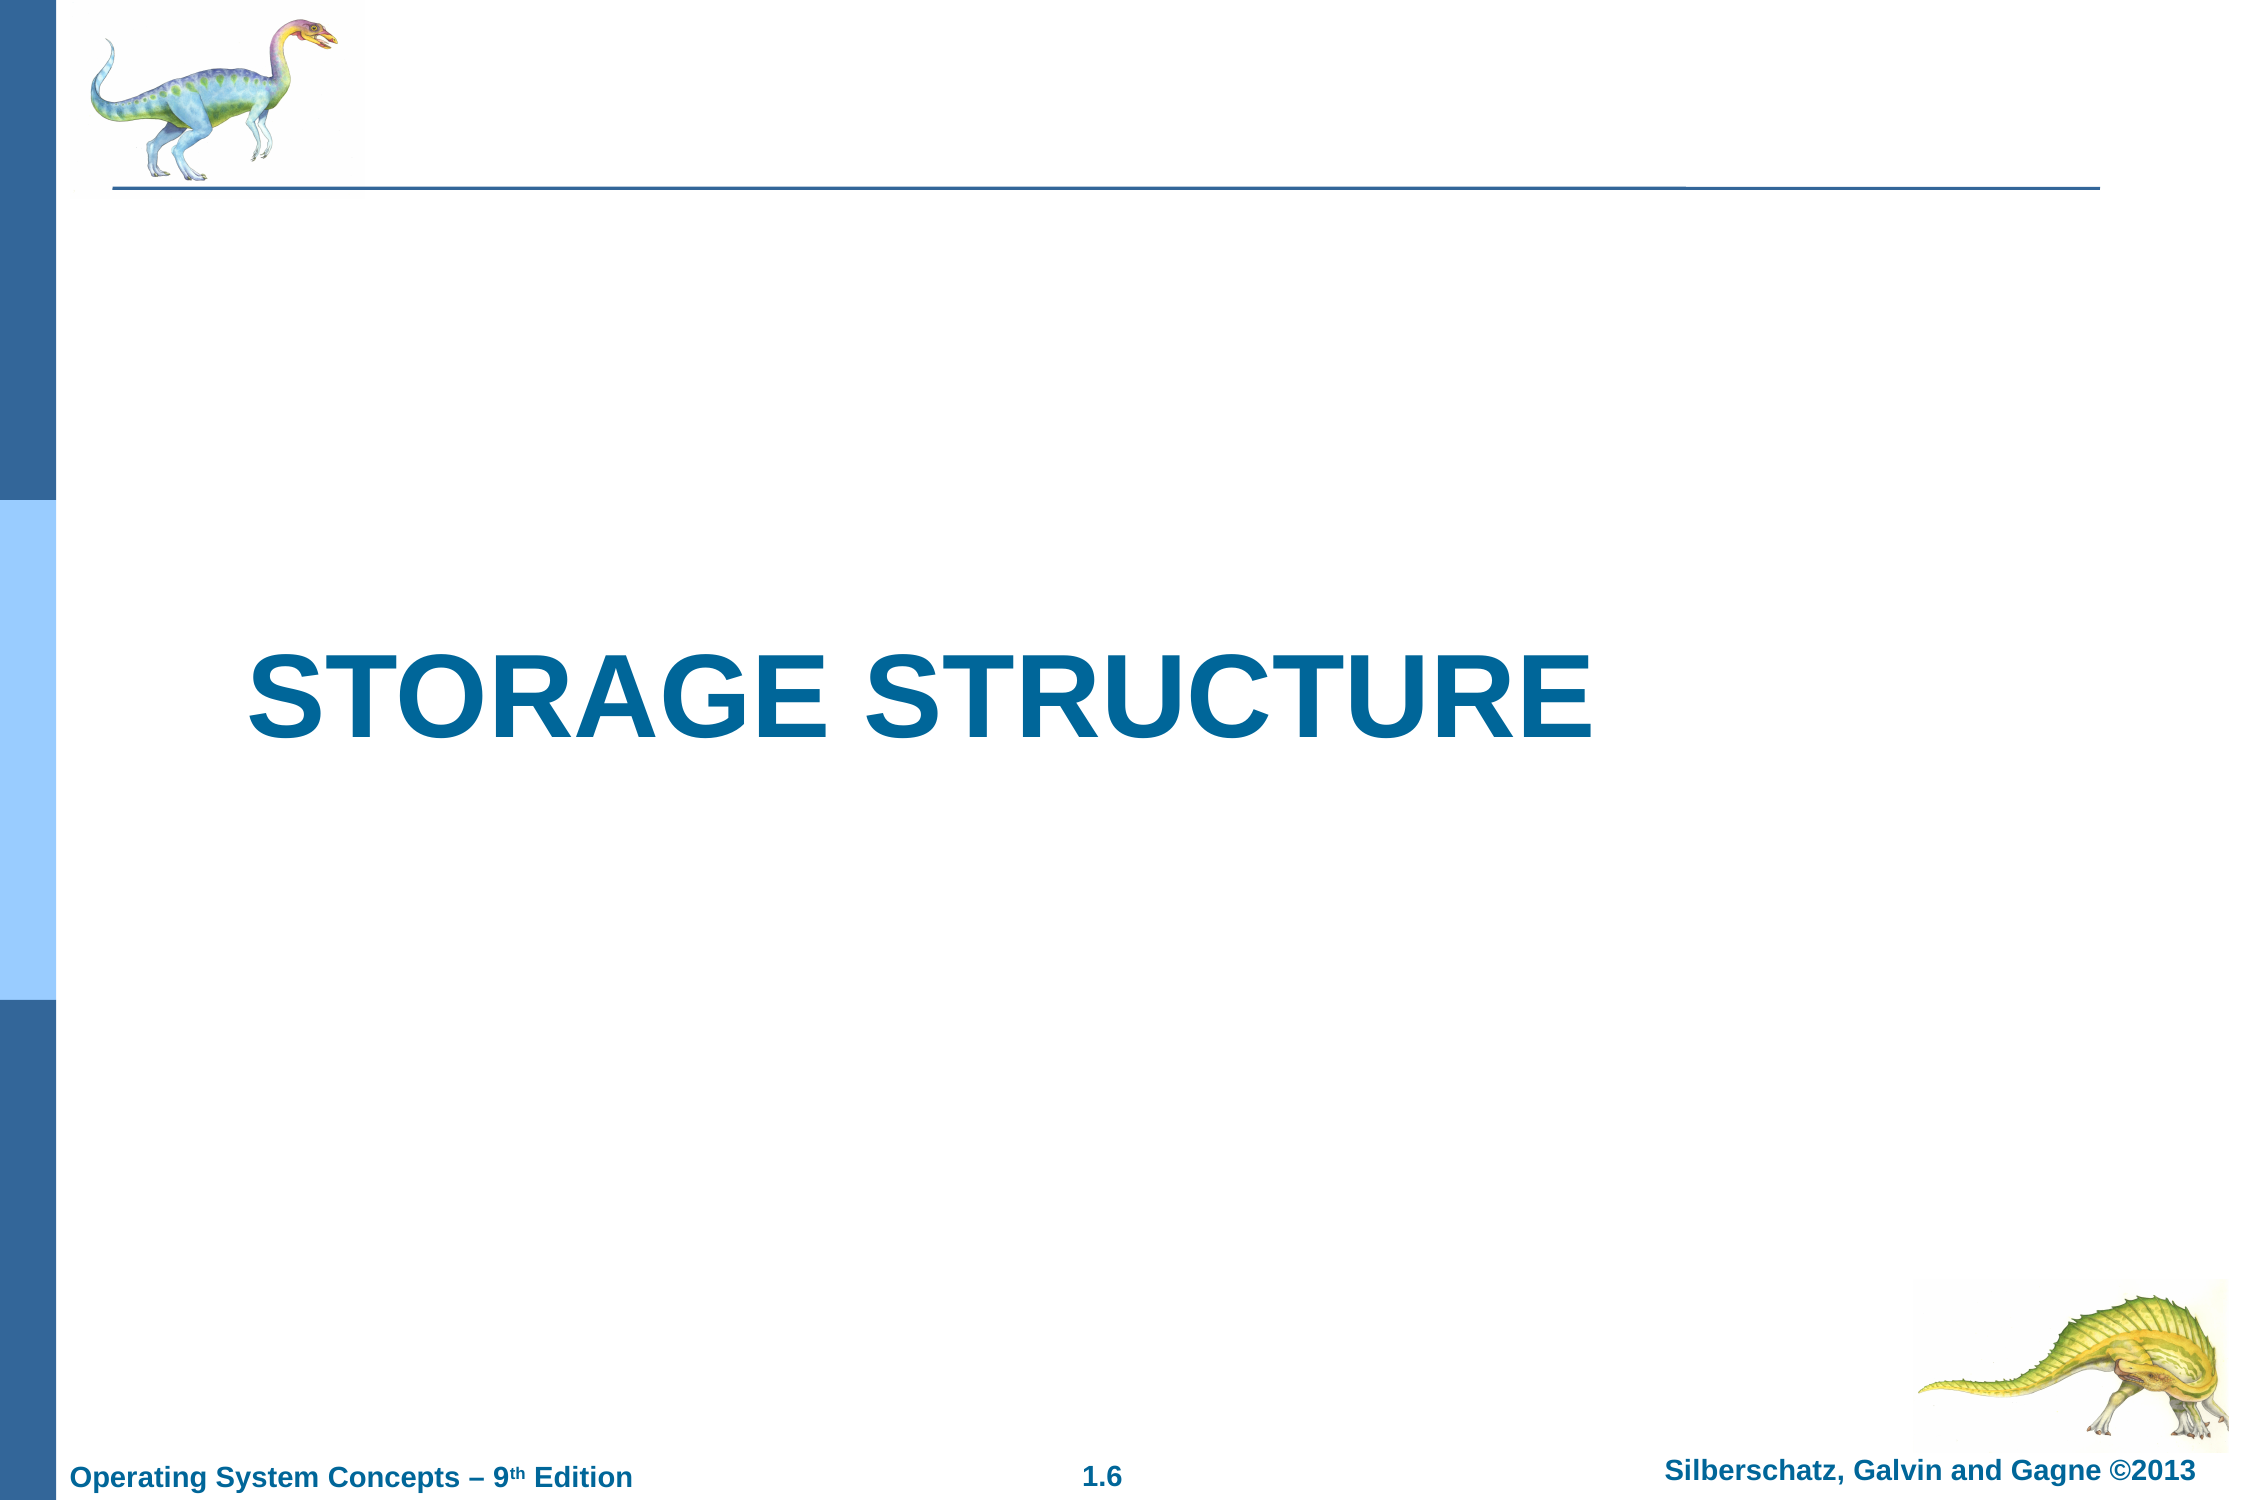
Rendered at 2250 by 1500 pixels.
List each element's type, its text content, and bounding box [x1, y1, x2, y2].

title Storage Structure [224, 607, 2138, 906]
picture [1913, 1279, 2229, 1453]
picture [70, 0, 365, 199]
